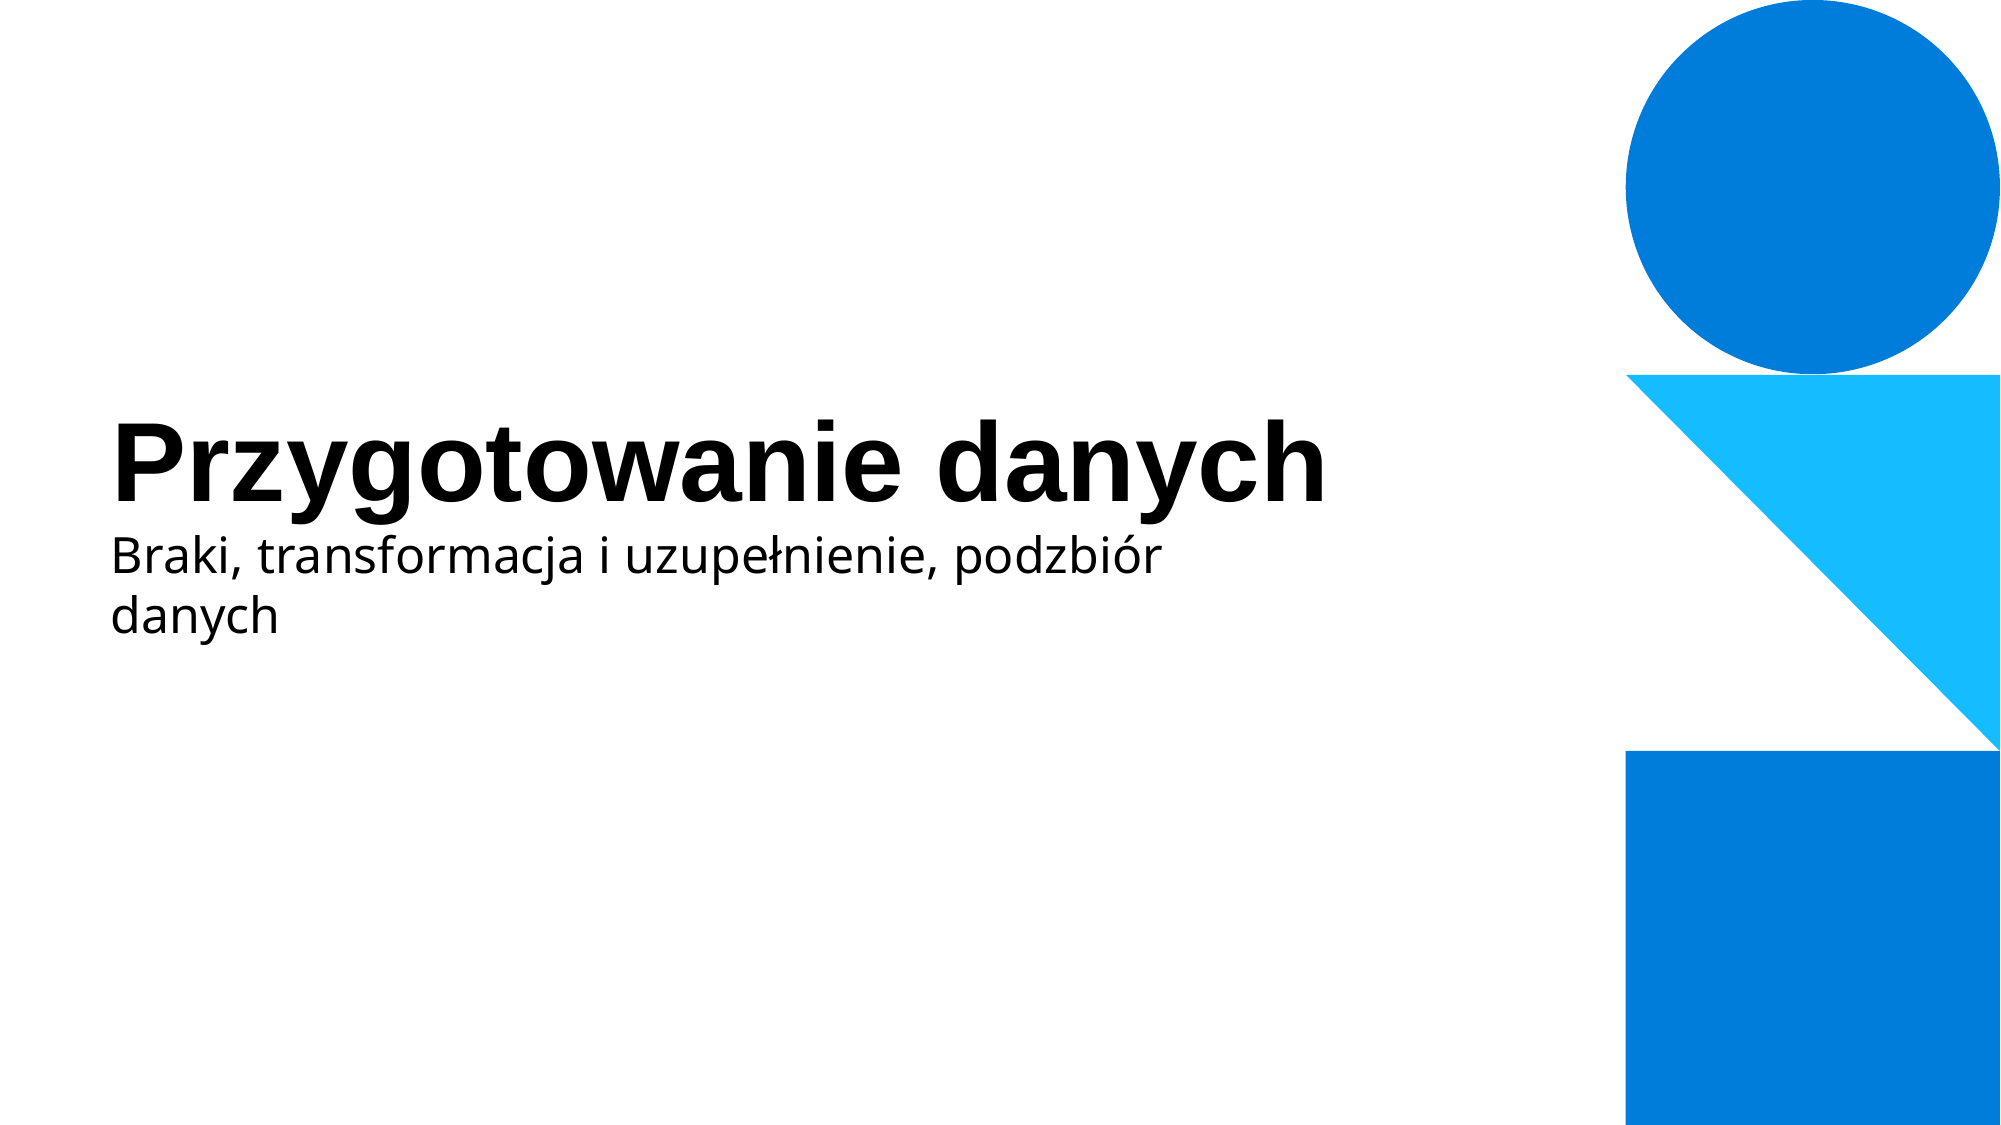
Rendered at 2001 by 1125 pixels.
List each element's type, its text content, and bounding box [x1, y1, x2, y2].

title Przygotowanie danych [111, 58, 1631, 524]
list Braki, transformacja i uzupełnienie, podzbiór danych [110, 523, 1257, 704]
